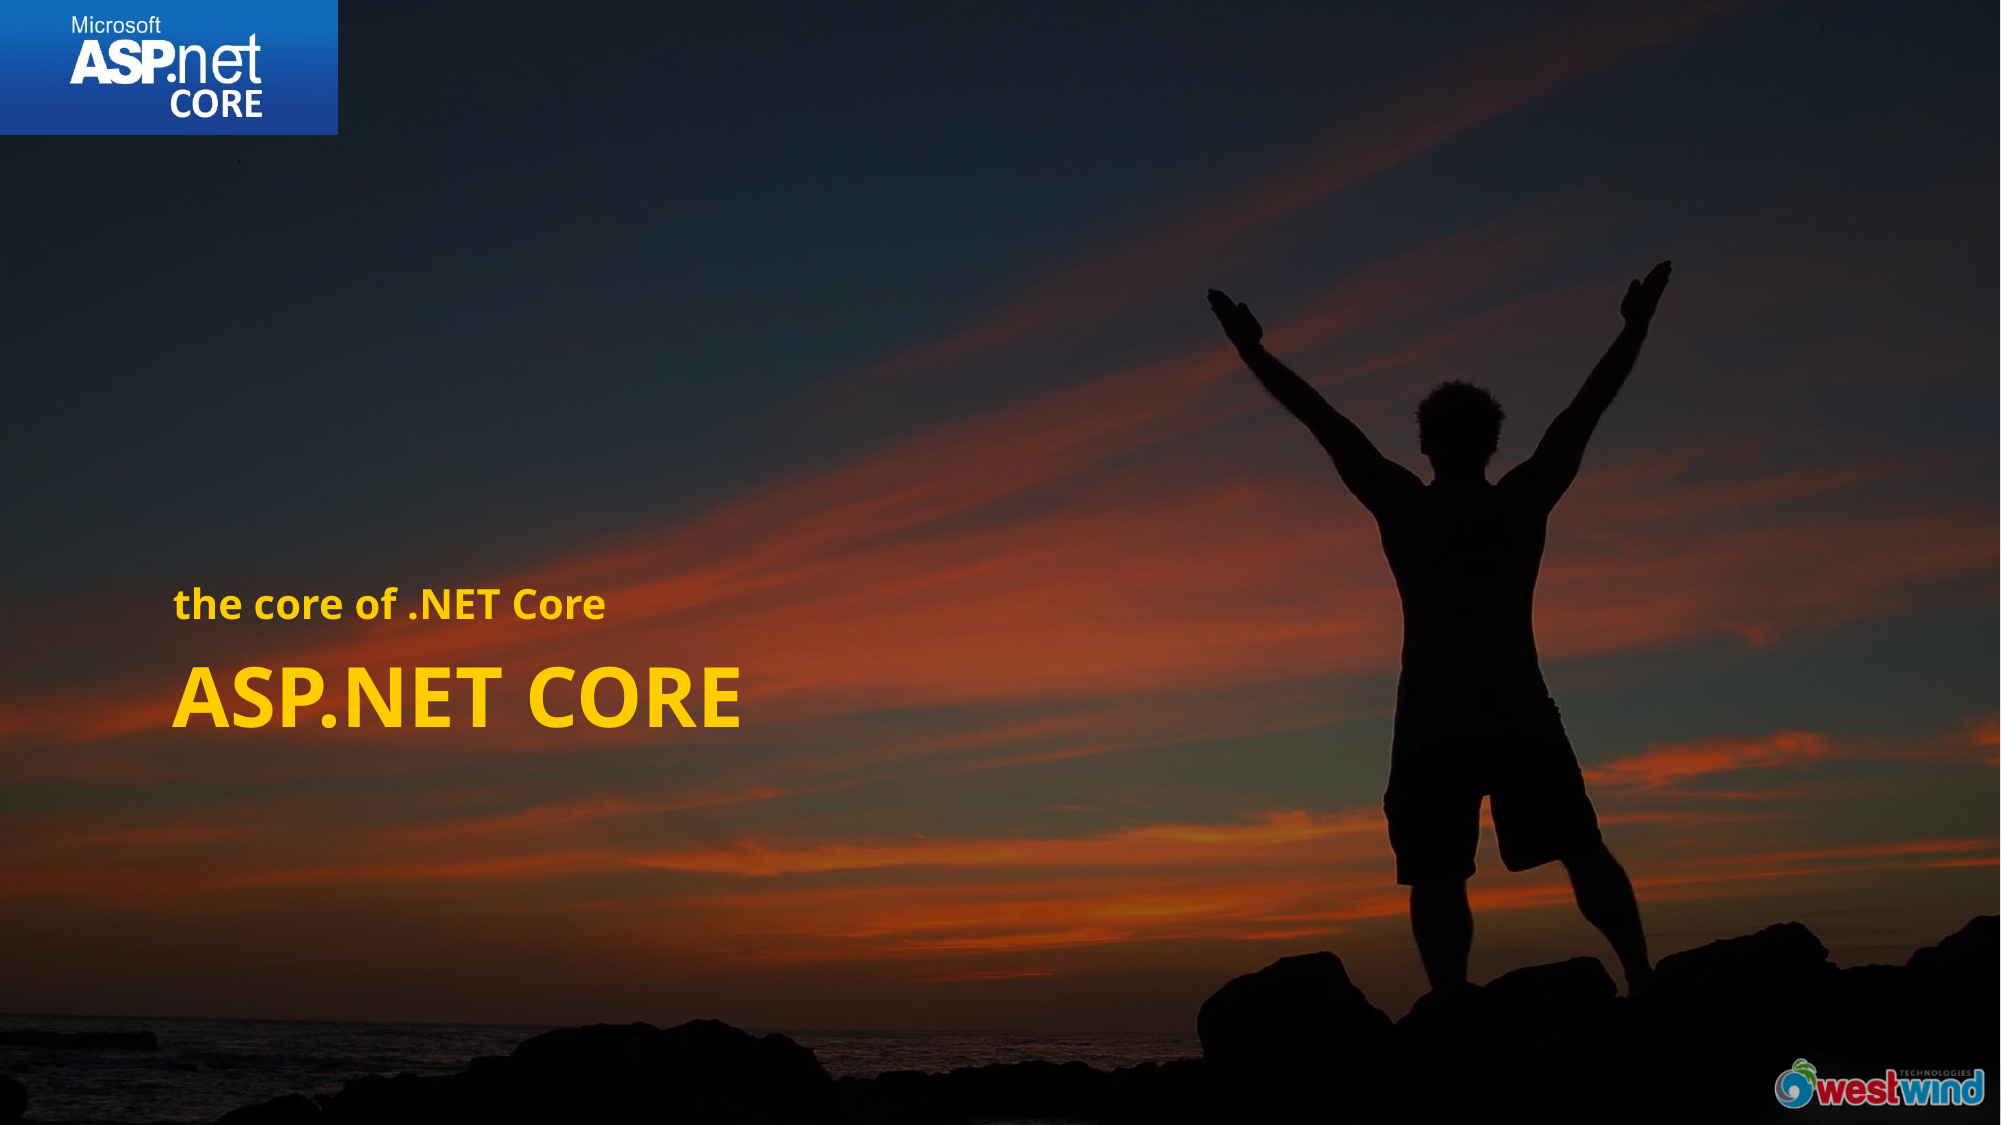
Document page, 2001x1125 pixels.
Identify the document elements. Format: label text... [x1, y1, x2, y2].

picture [0, 0, 2001, 1125]
list the core of .NET Core [157, 549, 1858, 636]
title ASP.net Core [157, 636, 1858, 861]
